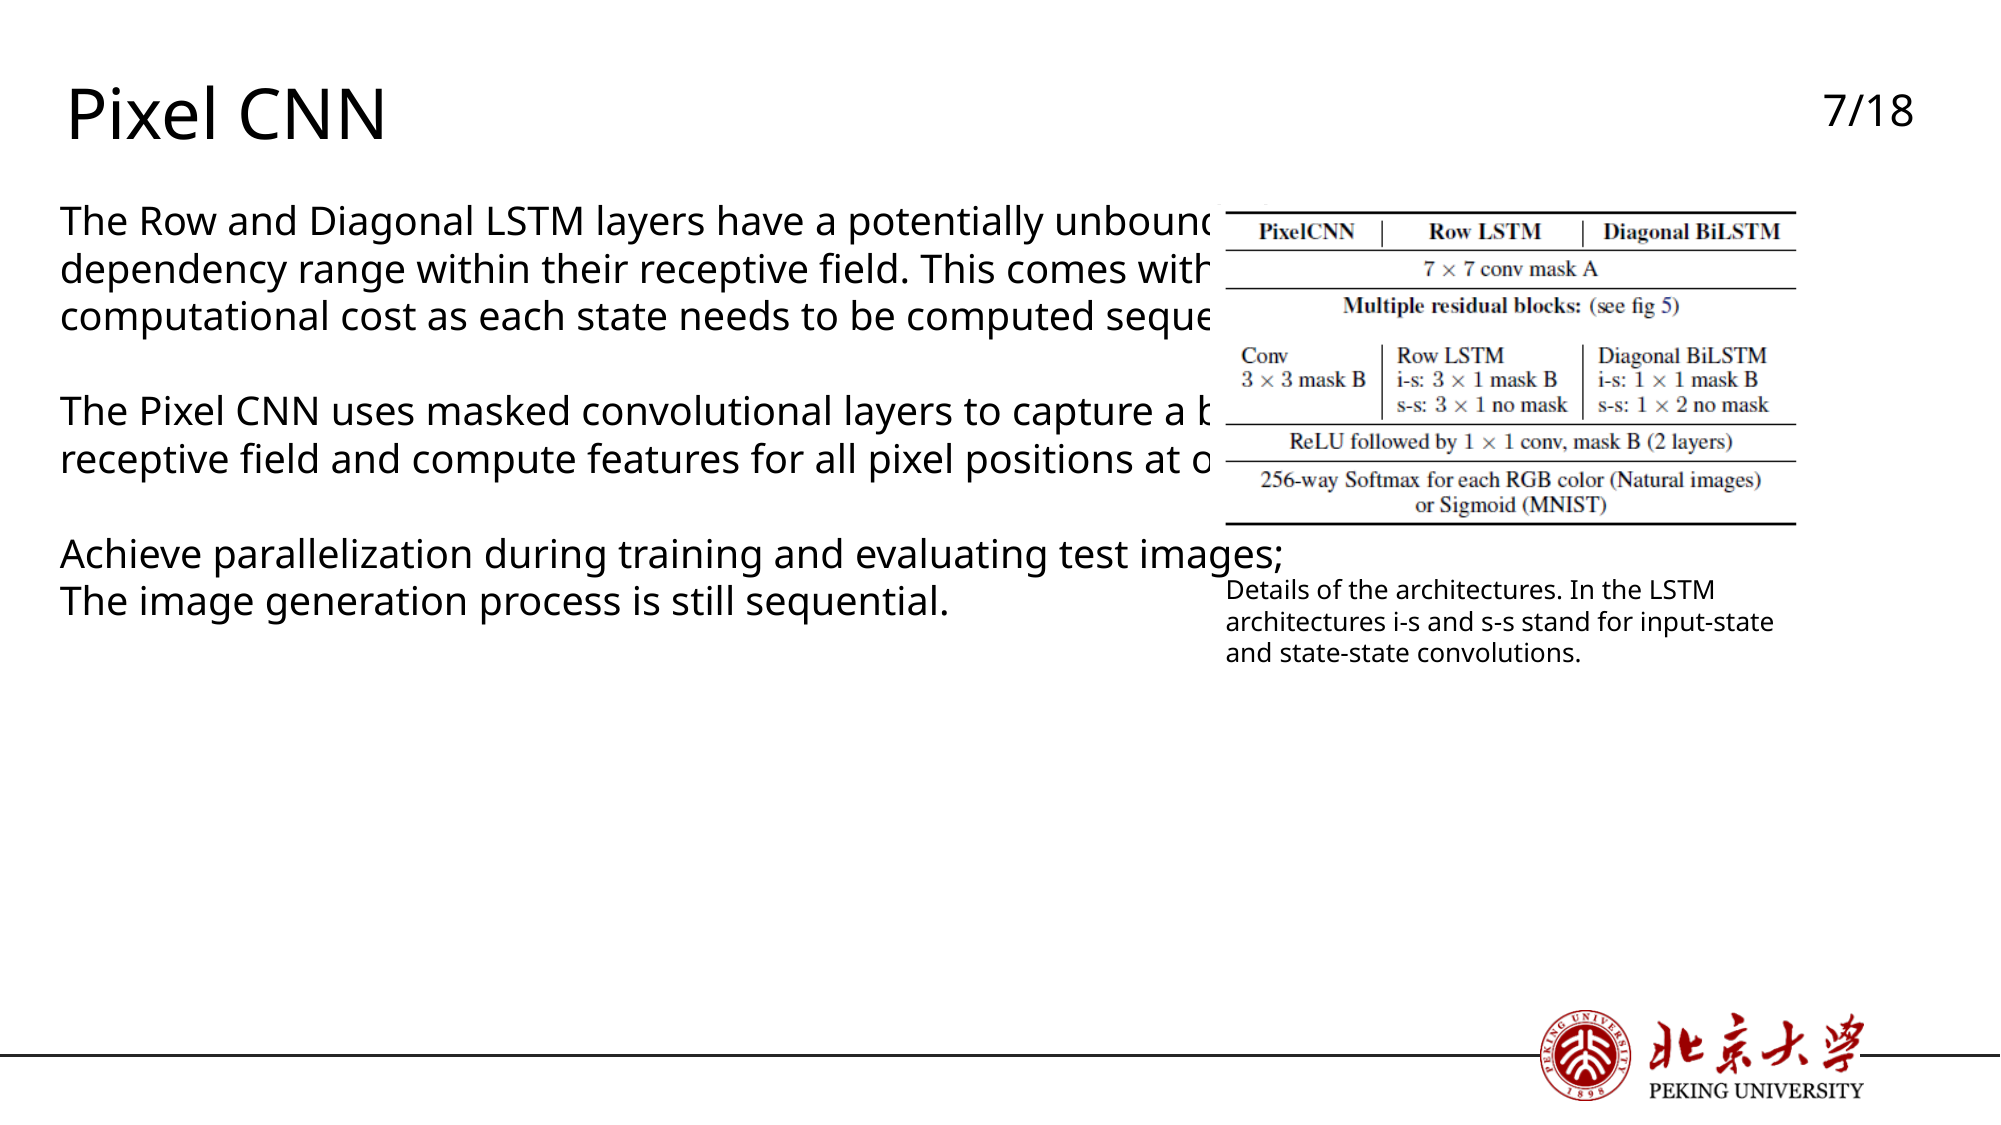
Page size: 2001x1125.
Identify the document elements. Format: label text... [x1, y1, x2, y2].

text_box The Row and Diagonal LSTM layers have a potentially unbounded dependency range within their receptive field. This comes with a computational cost as each state needs to be computed sequentially. The Pixel CNN uses masked convolutional layers to capture a bounded receptive field and compute features for all pixel positions at once. Achieve parallelization during training and evaluating test images; The image generation process is still sequential. [45, 188, 1858, 679]
slide_number 7/18 [1560, 80, 1930, 144]
picture [1210, 205, 1828, 540]
picture [1540, 1009, 1864, 1101]
text_box Details of the architectures. In the LSTM architectures i-s and s-s stand for input-state and state-state convolutions. [1210, 565, 1791, 676]
text_box Pixel CNN [50, 61, 1330, 161]
